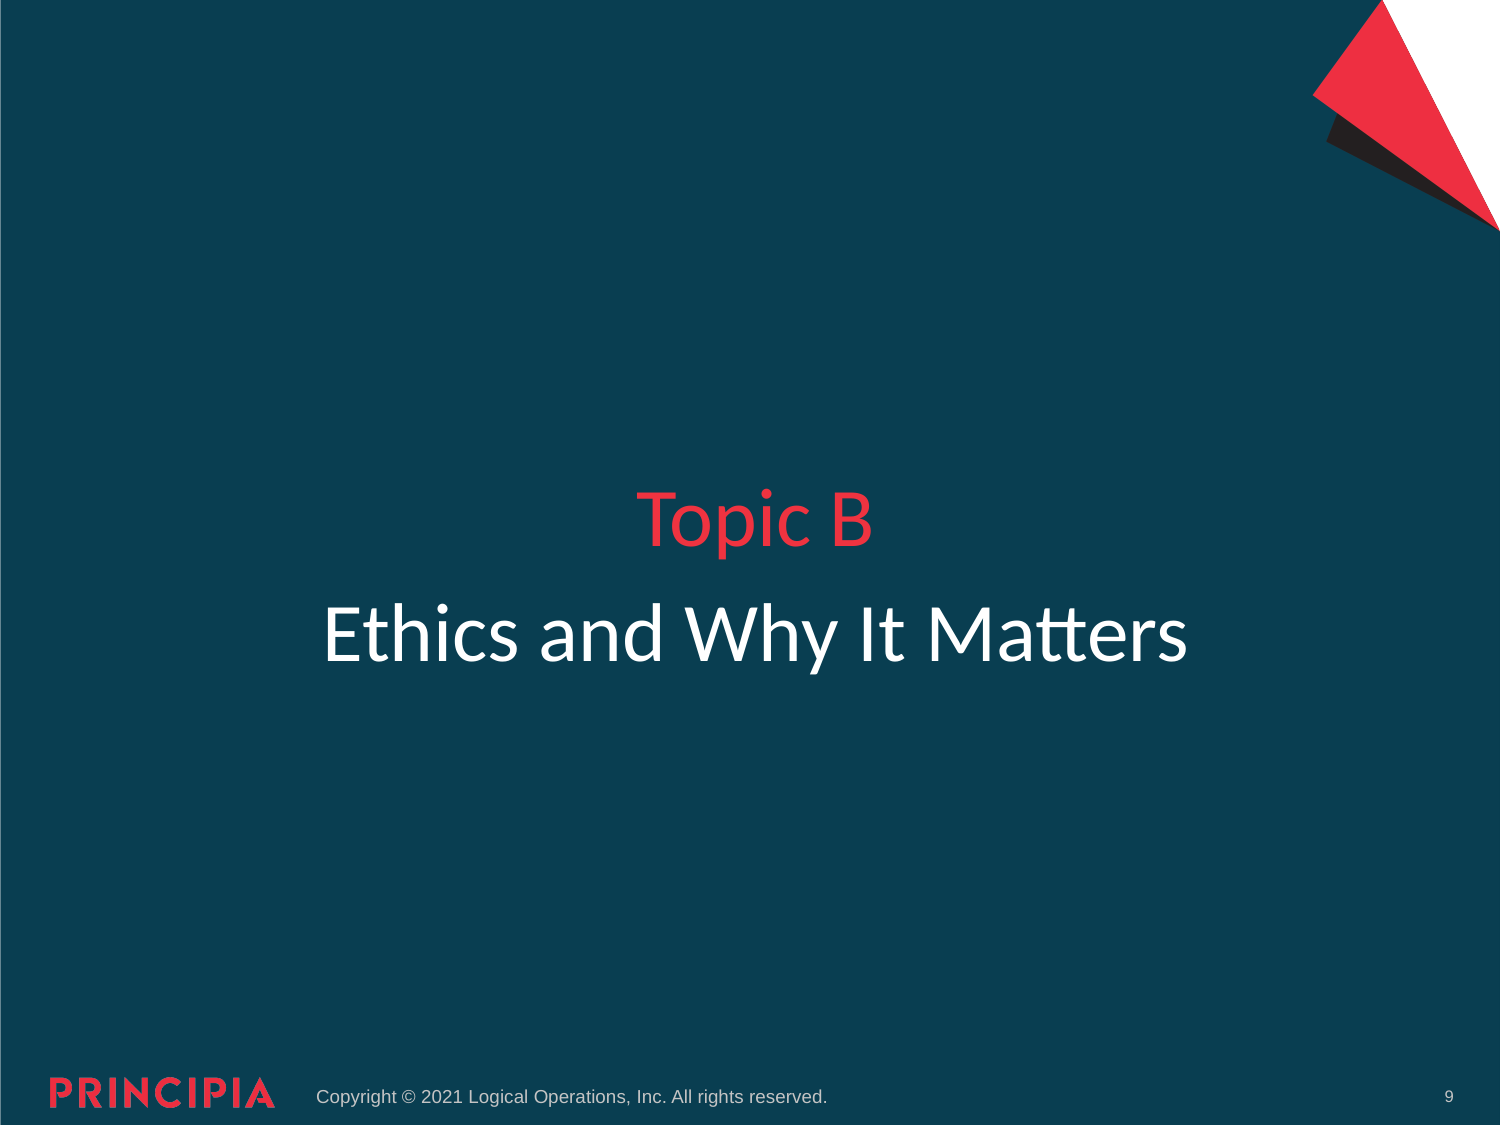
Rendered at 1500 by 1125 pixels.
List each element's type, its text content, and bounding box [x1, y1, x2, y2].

list Topic B [118, 324, 1394, 571]
title Ethics and Why It Matters [118, 571, 1394, 795]
picture [0, 0, 1500, 1125]
slide_number 9 [1118, 1074, 1469, 1118]
